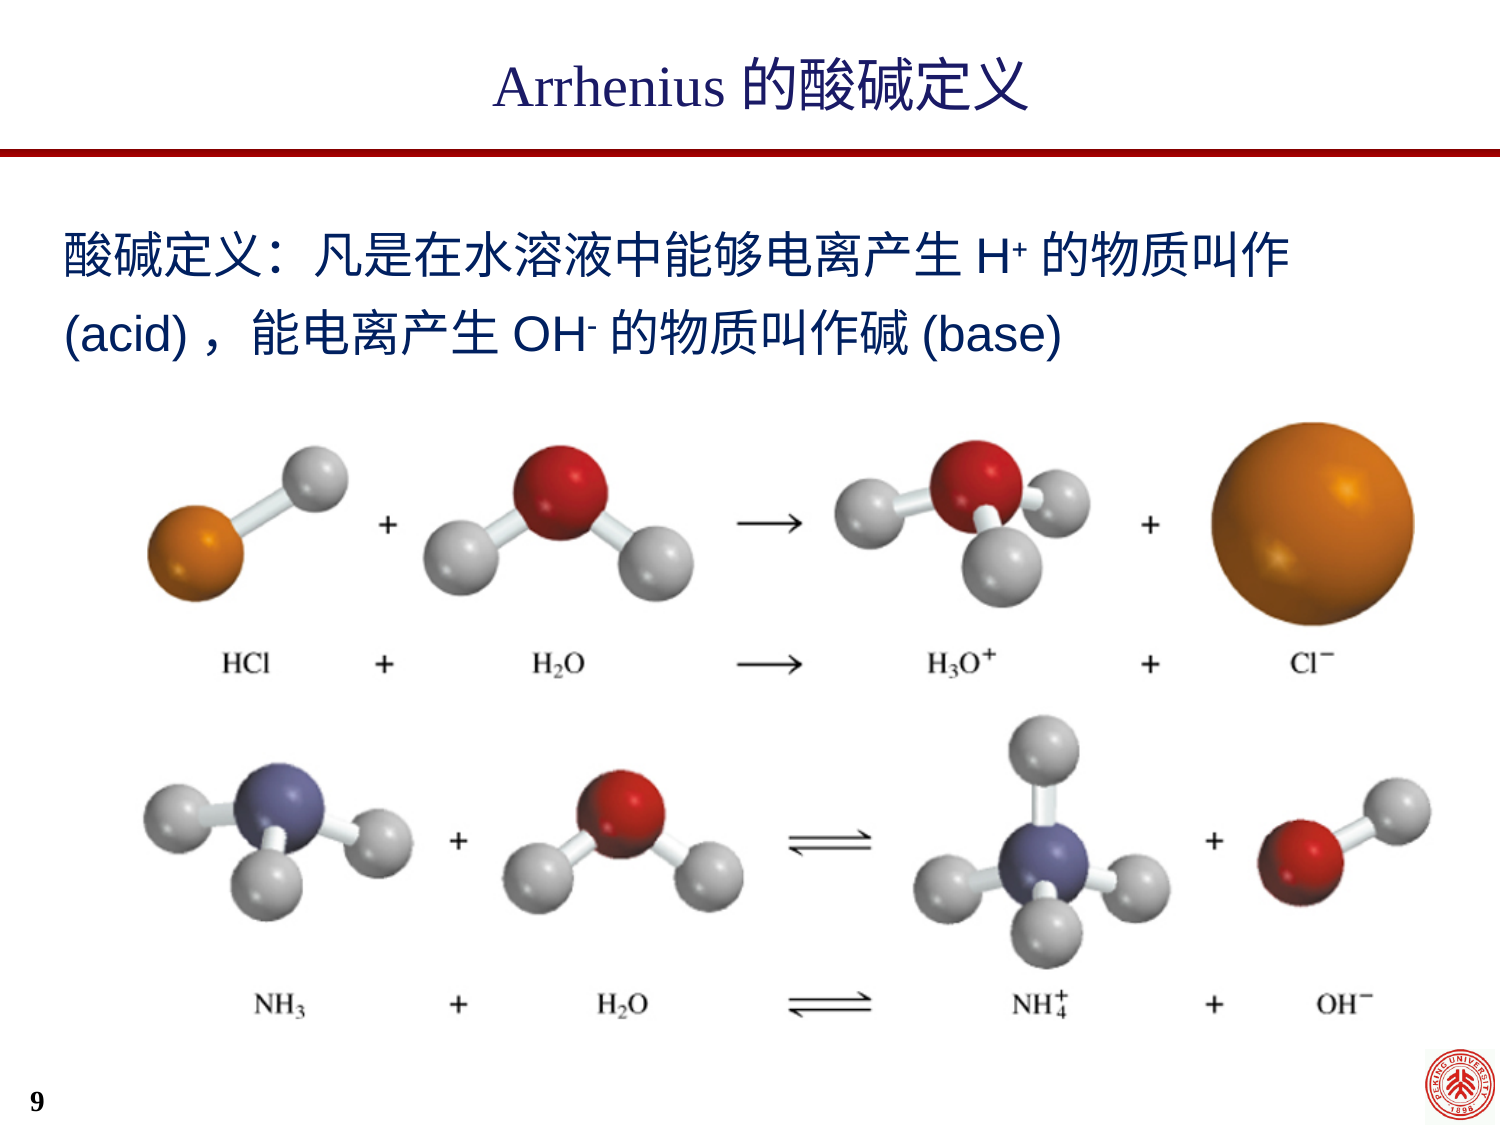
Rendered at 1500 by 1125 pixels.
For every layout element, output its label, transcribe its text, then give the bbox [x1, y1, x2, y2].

text_box 酸碱定义：凡是在水溶液中能够电离产生H的物质叫作(acid)，能电离产生OH的物质叫作碱(base) [48, 198, 1452, 369]
picture [135, 706, 1439, 1025]
footer 9 [0, 1074, 76, 1113]
text_box Arrhenius的酸碱定义 [171, 20, 1353, 146]
text_box [79, 374, 1477, 1027]
text_box [0, 149, 1500, 157]
picture [1425, 1049, 1495, 1125]
picture [146, 421, 1415, 687]
